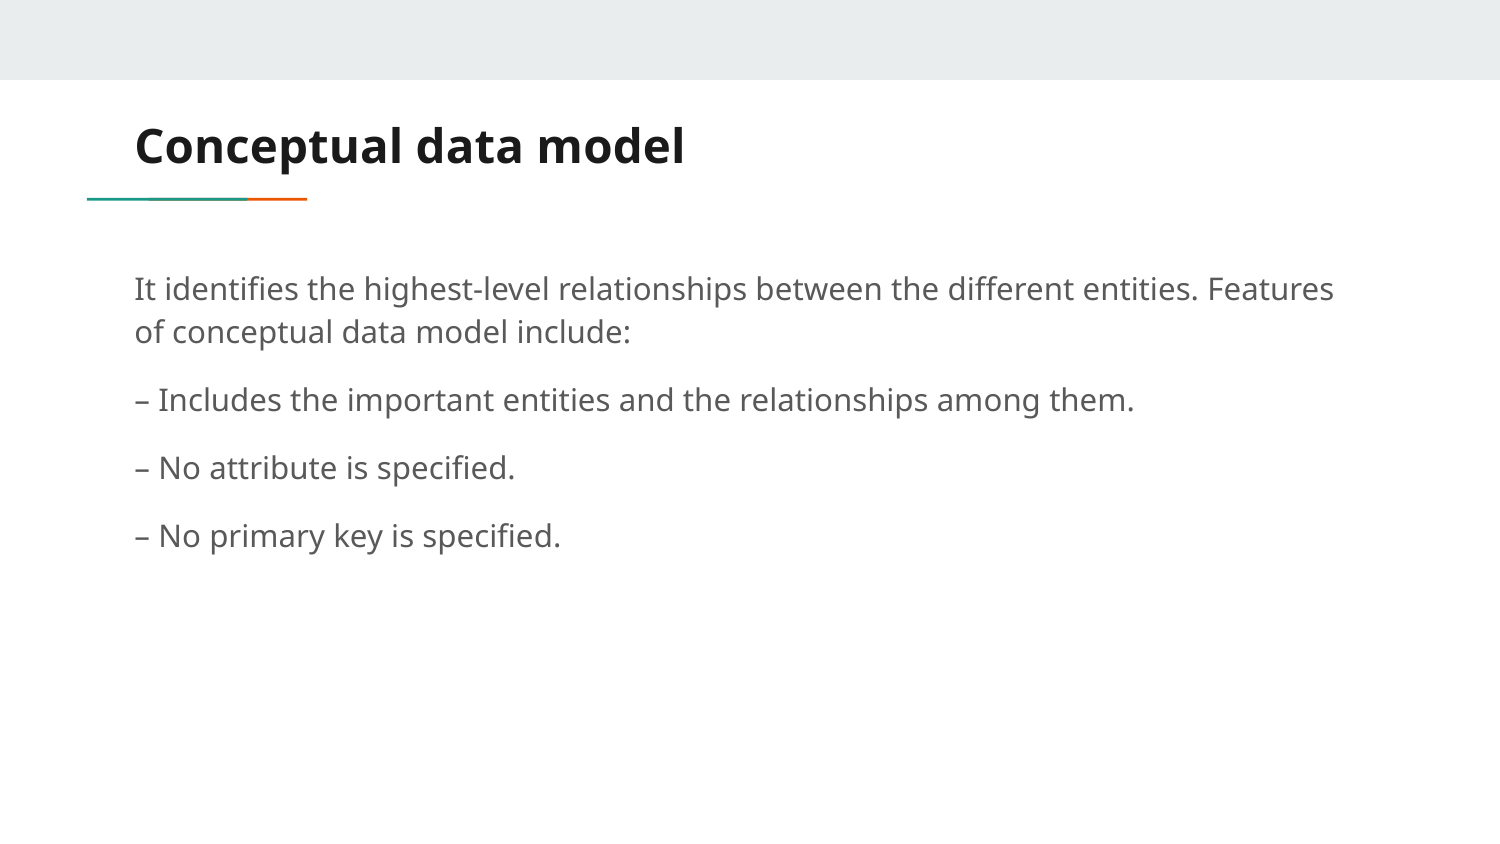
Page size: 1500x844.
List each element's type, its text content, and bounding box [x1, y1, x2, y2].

title Conceptual data model [119, 100, 1381, 189]
list It identifies the highest-level relationships between the different entities. Features of conceptual data model include: – Includes the important entities and the relationships among them. – No attribute is specified. – No primary key is specified. [119, 248, 1381, 579]
